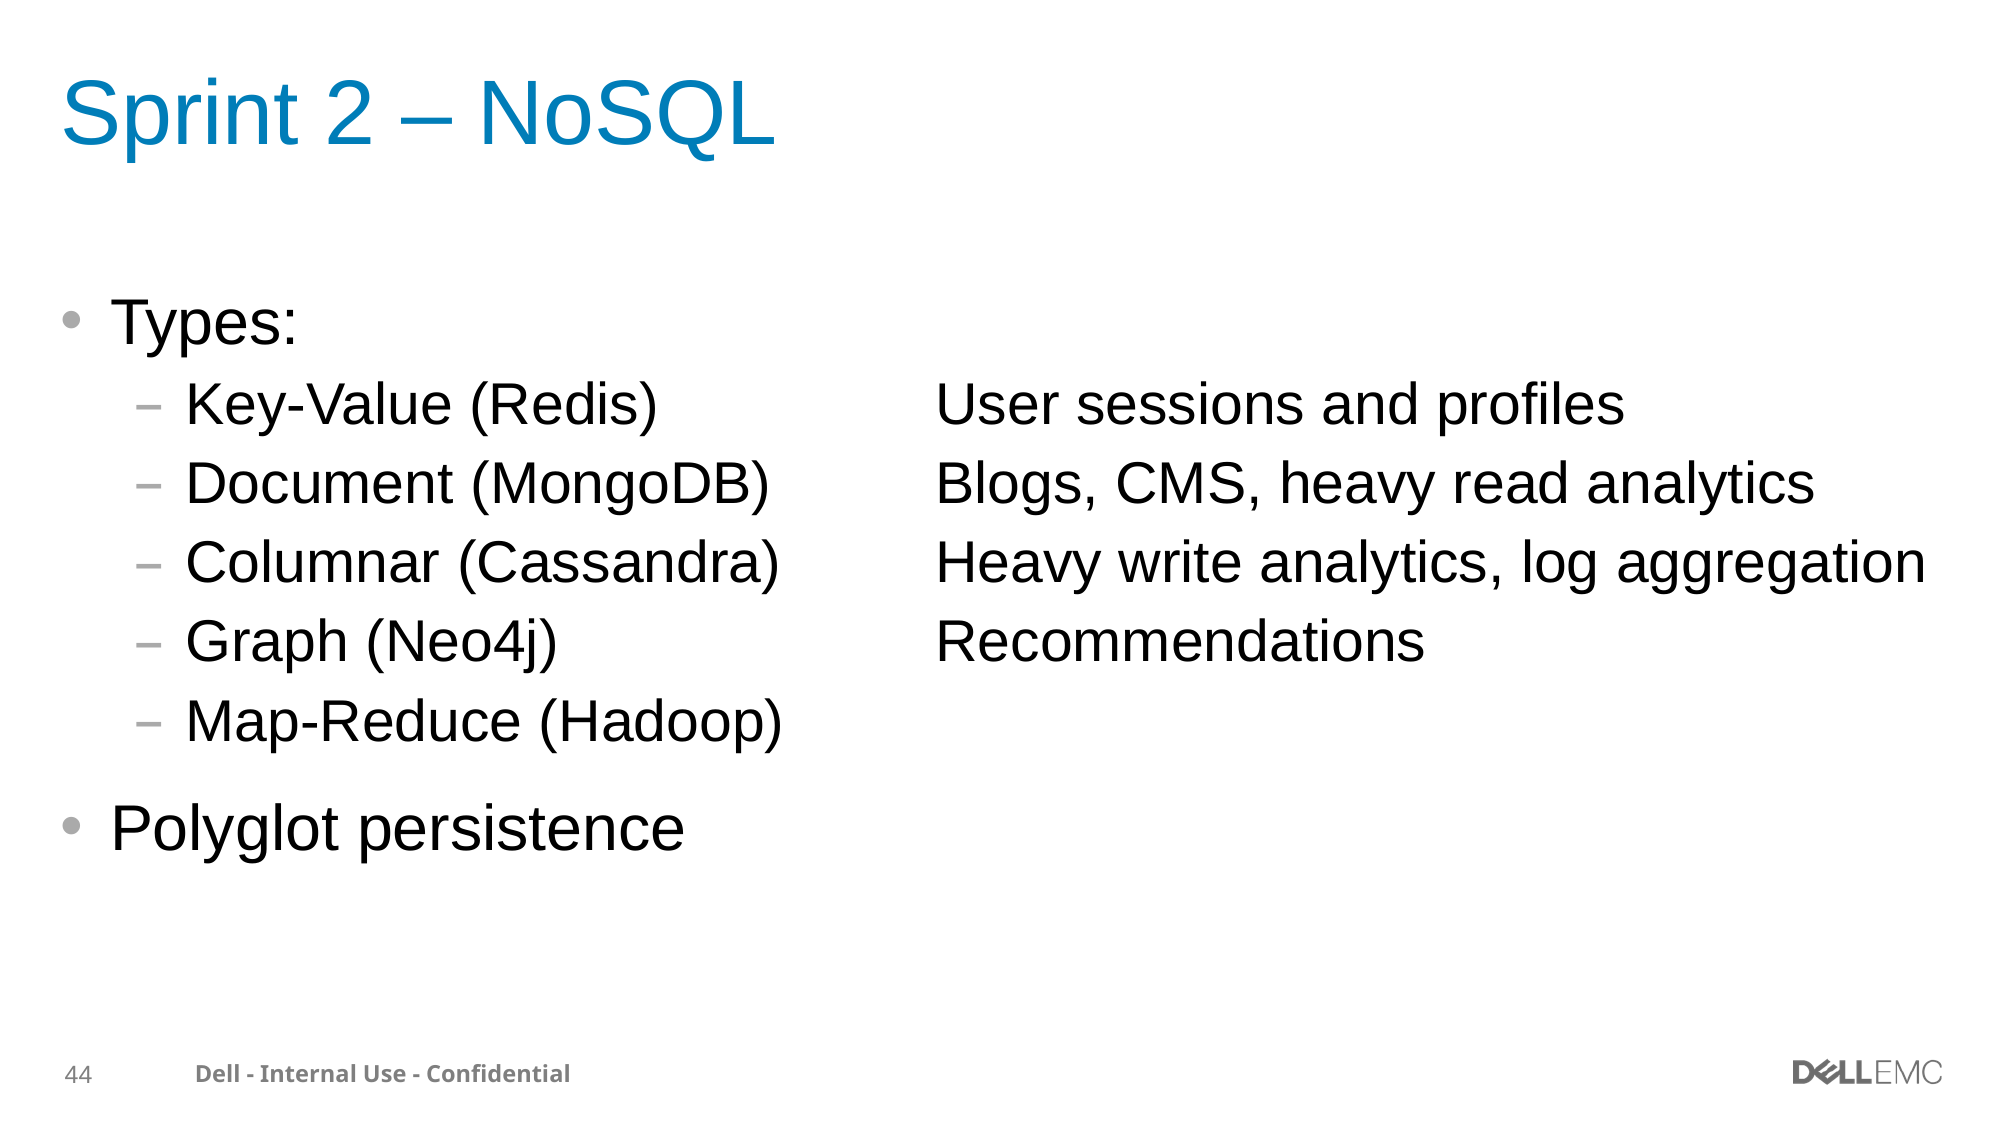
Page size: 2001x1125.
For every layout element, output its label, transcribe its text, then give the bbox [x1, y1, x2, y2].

list Types: Key-Value (Redis) User sessions and profiles Document (MongoDB) Blogs, CMS, heavy read analytics Columnar (Cassandra) Heavy write analytics, log aggregation Graph (Neo4j) Recommendations Map-Reduce (Hadoop) Polyglot persistence [60, 279, 1965, 1022]
picture [1793, 1058, 1942, 1085]
title Sprint 2 – NoSQL [60, 57, 1800, 198]
